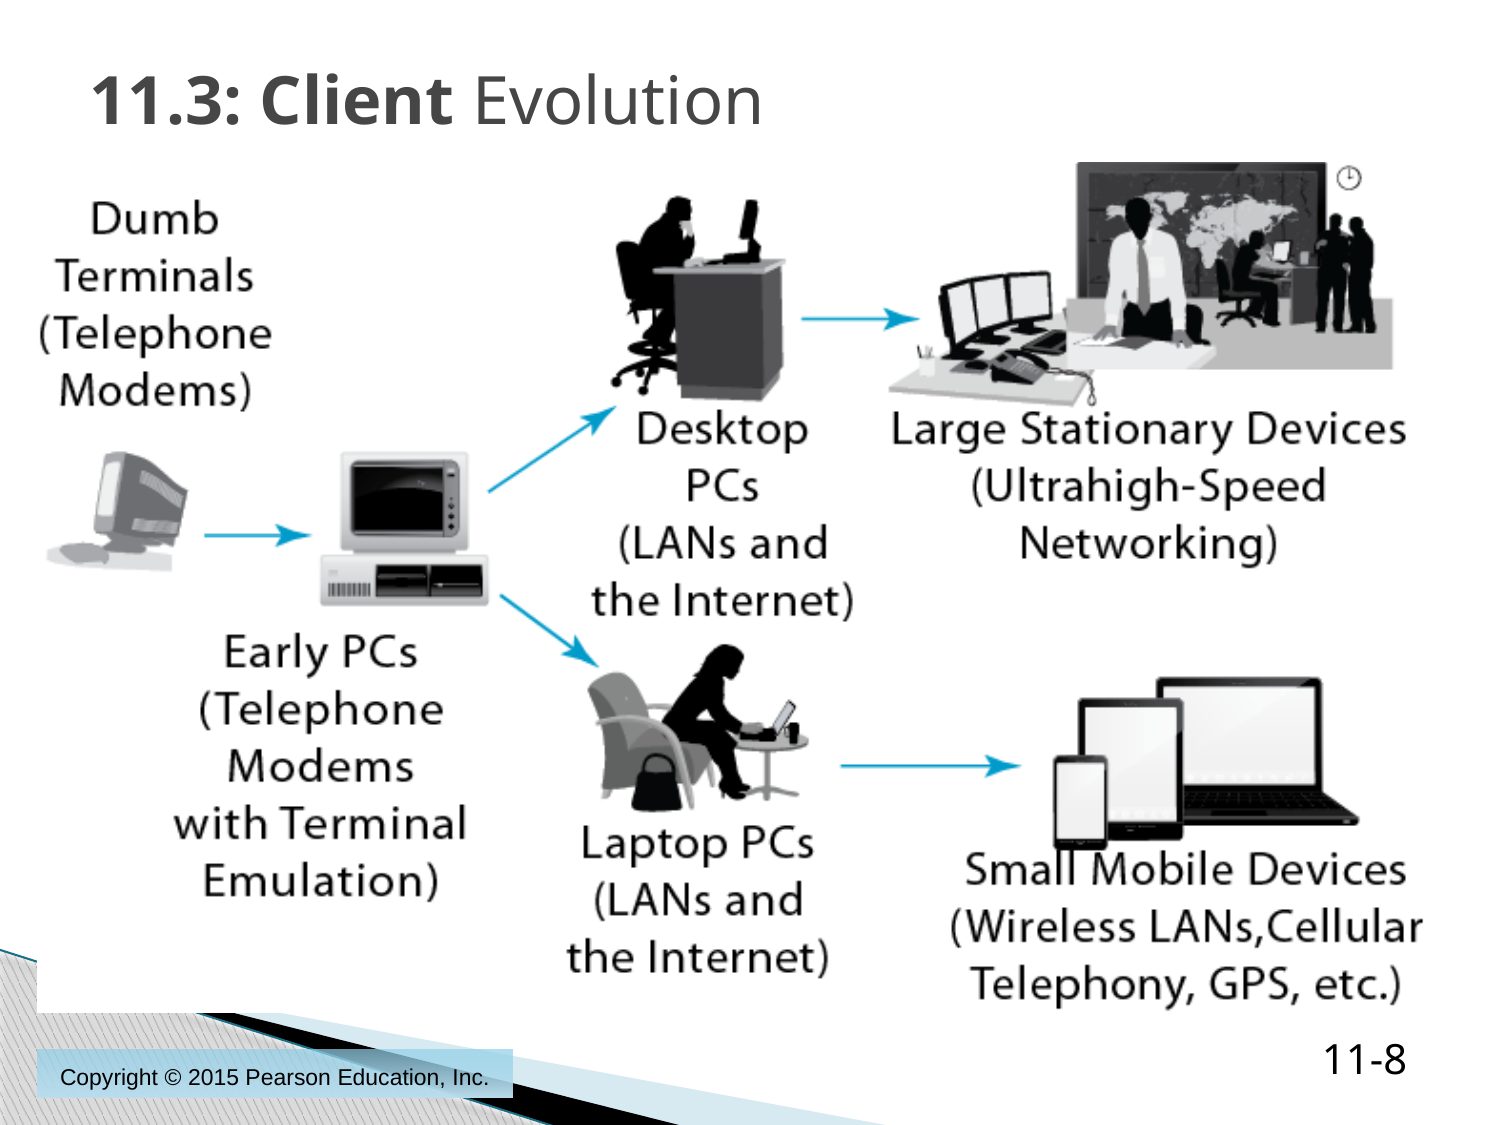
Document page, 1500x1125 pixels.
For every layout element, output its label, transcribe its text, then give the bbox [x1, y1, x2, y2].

title 11.3: Client Evolution [75, 45, 1425, 150]
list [37, 162, 1426, 1013]
footer Copyright © 2015 Pearson Education, Inc. [37, 1050, 513, 1098]
slide_number 11-8 [1287, 1037, 1423, 1098]
